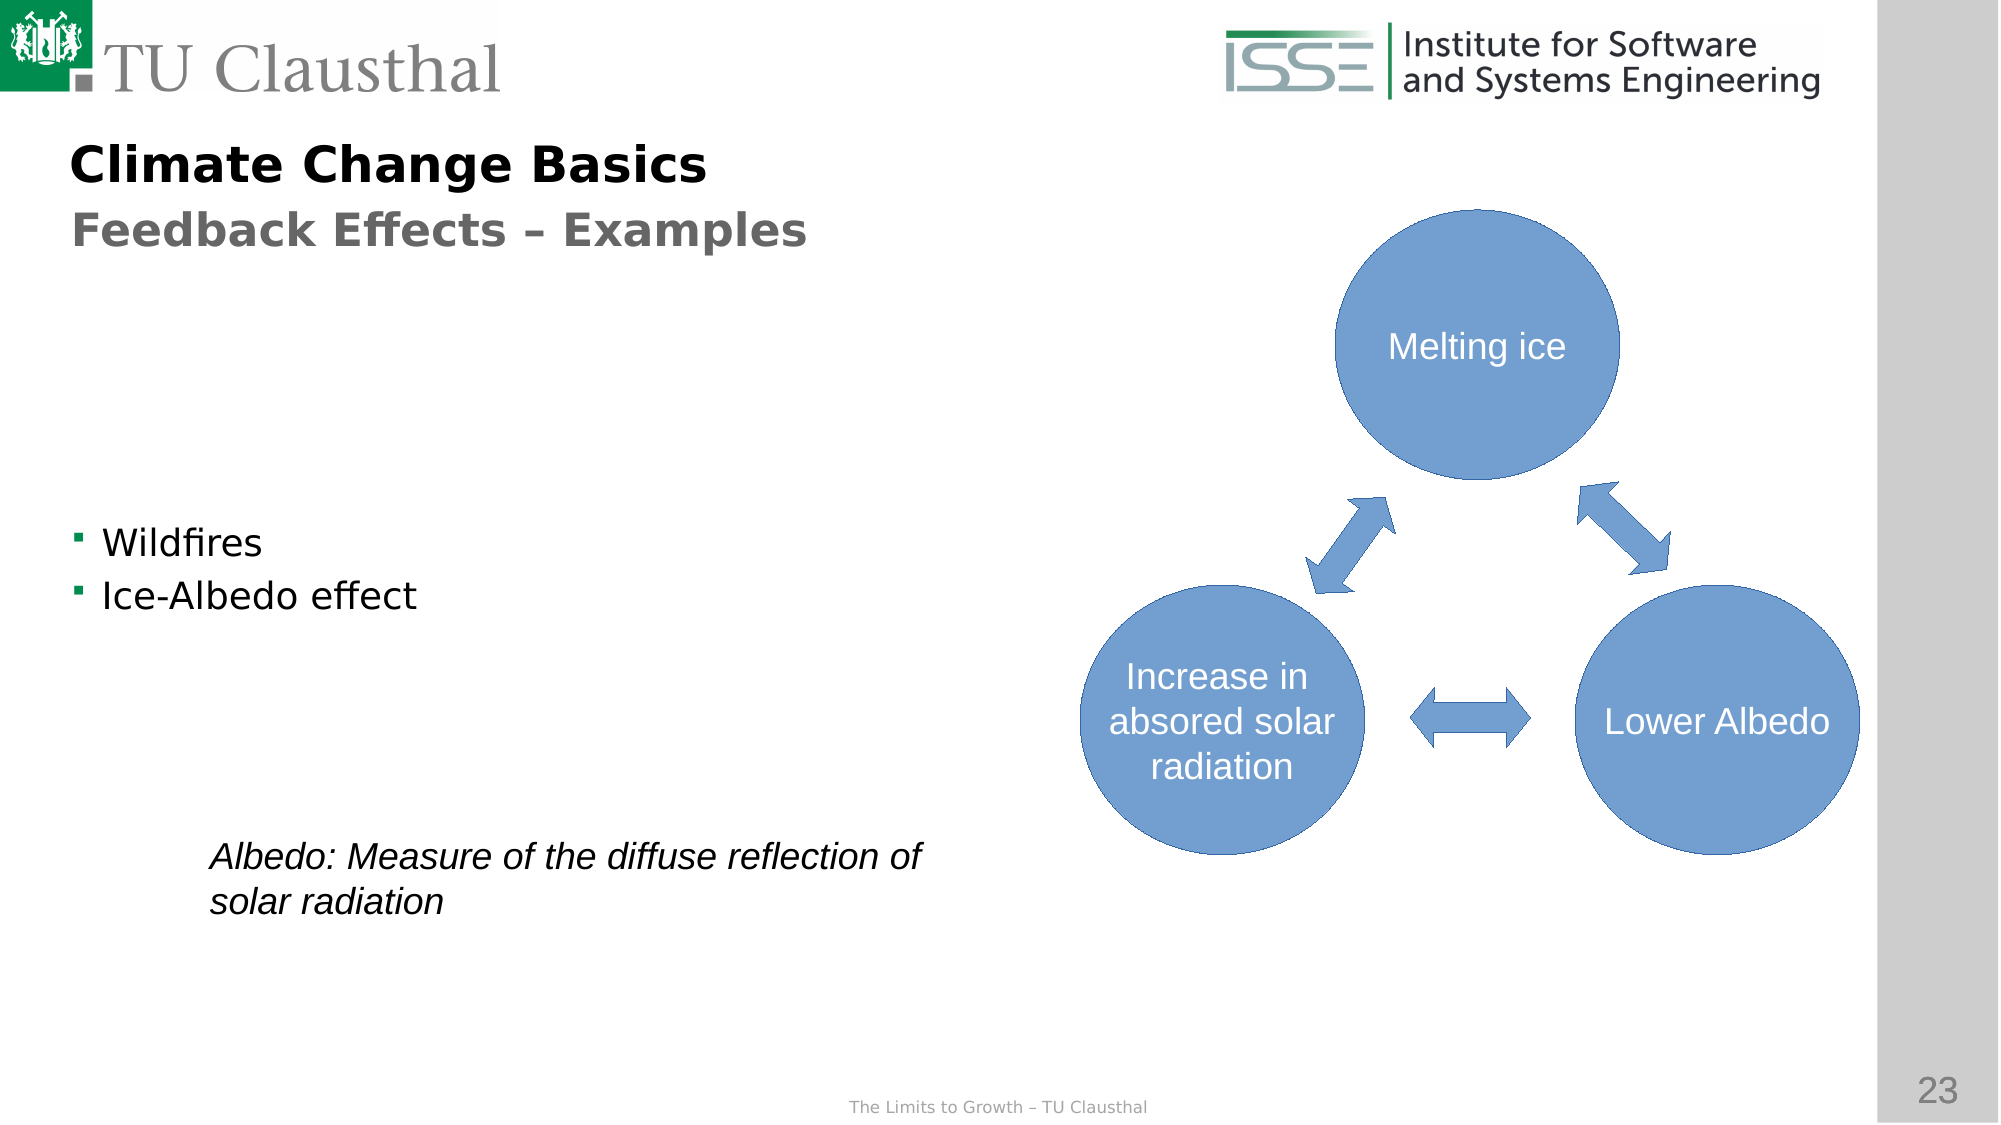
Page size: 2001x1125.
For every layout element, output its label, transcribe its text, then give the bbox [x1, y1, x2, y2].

text_box Wildfires Ice-Albedo effect Thawing permafrost Warming ocean → collapse of the Gulf Stream [54, 207, 1817, 1033]
picture [1218, 22, 1825, 106]
text_box [1410, 687, 1531, 748]
text_box Melting ice [1335, 209, 1620, 480]
text_box [1577, 481, 1671, 575]
text_box Albedo: Measure of the diffuse reflection of solar radiation [195, 824, 945, 924]
picture [0, 0, 500, 92]
text_box Increase in absored solar radiation [1080, 585, 1365, 855]
text_box Feedback Effects – Examples [70, 188, 1769, 269]
text_box Lower Albedo [1575, 585, 1860, 855]
text_box [1305, 497, 1396, 594]
text_box Climate Change Basics [54, 125, 1817, 206]
